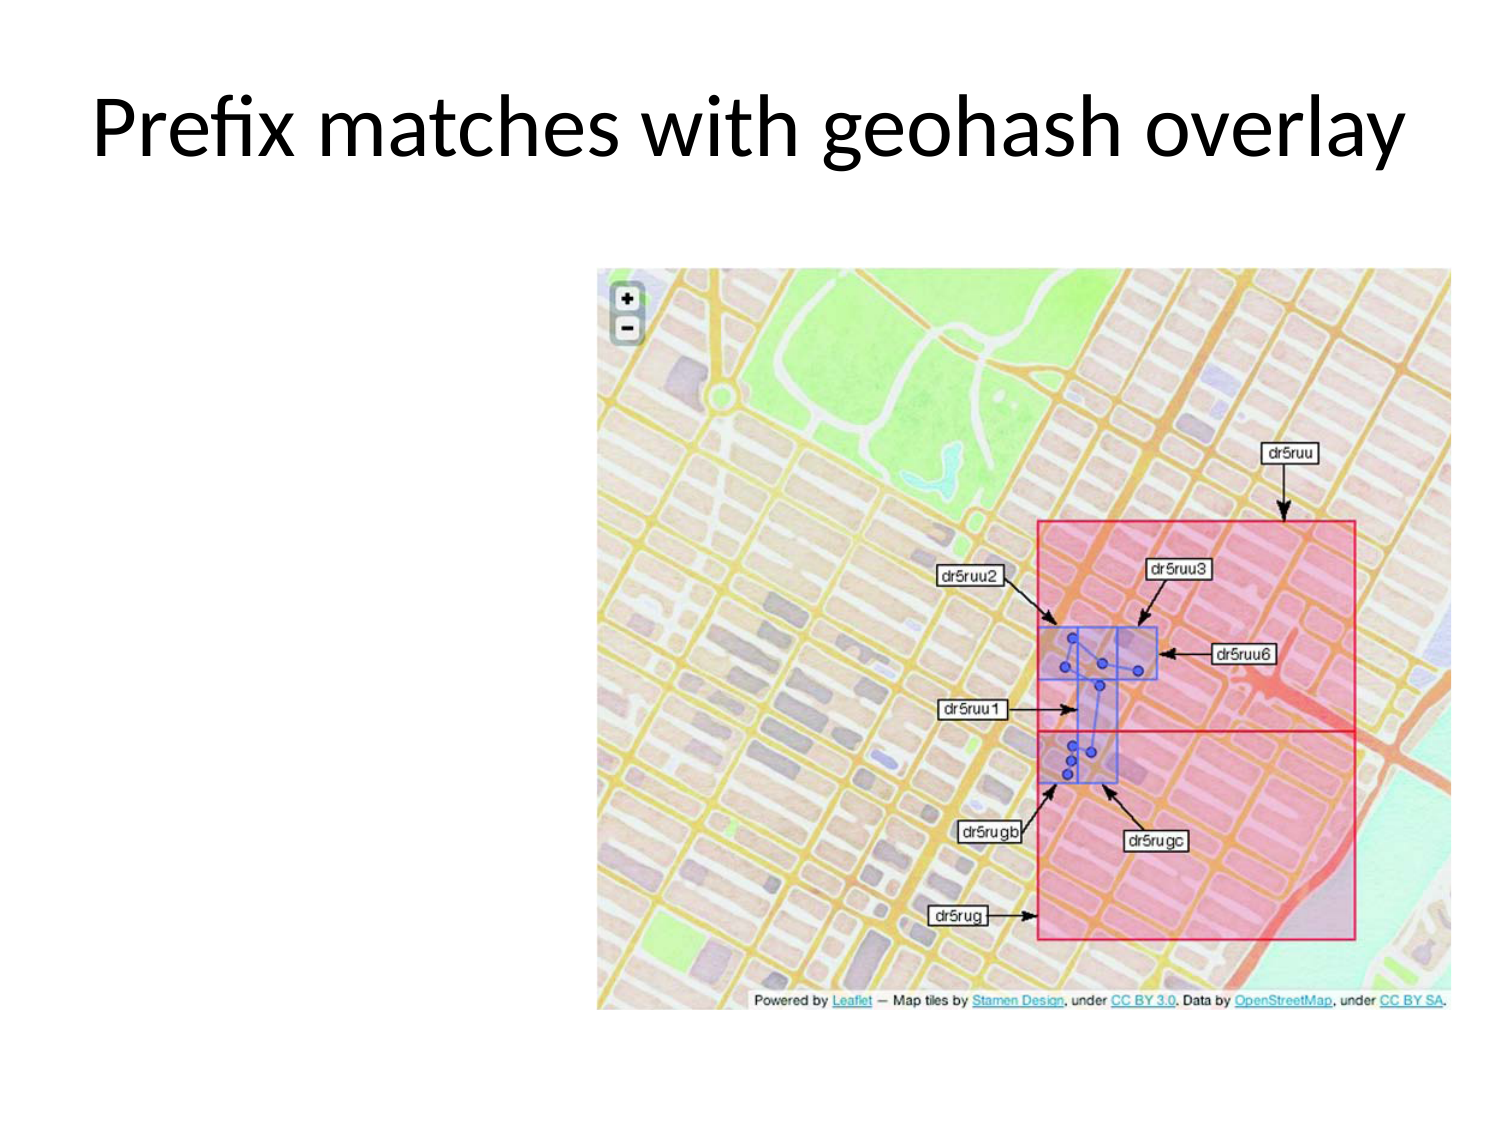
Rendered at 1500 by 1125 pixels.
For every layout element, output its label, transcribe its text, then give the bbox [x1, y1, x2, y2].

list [596, 266, 1452, 1010]
title Prefix matches with geohash overlay [75, 45, 1425, 197]
